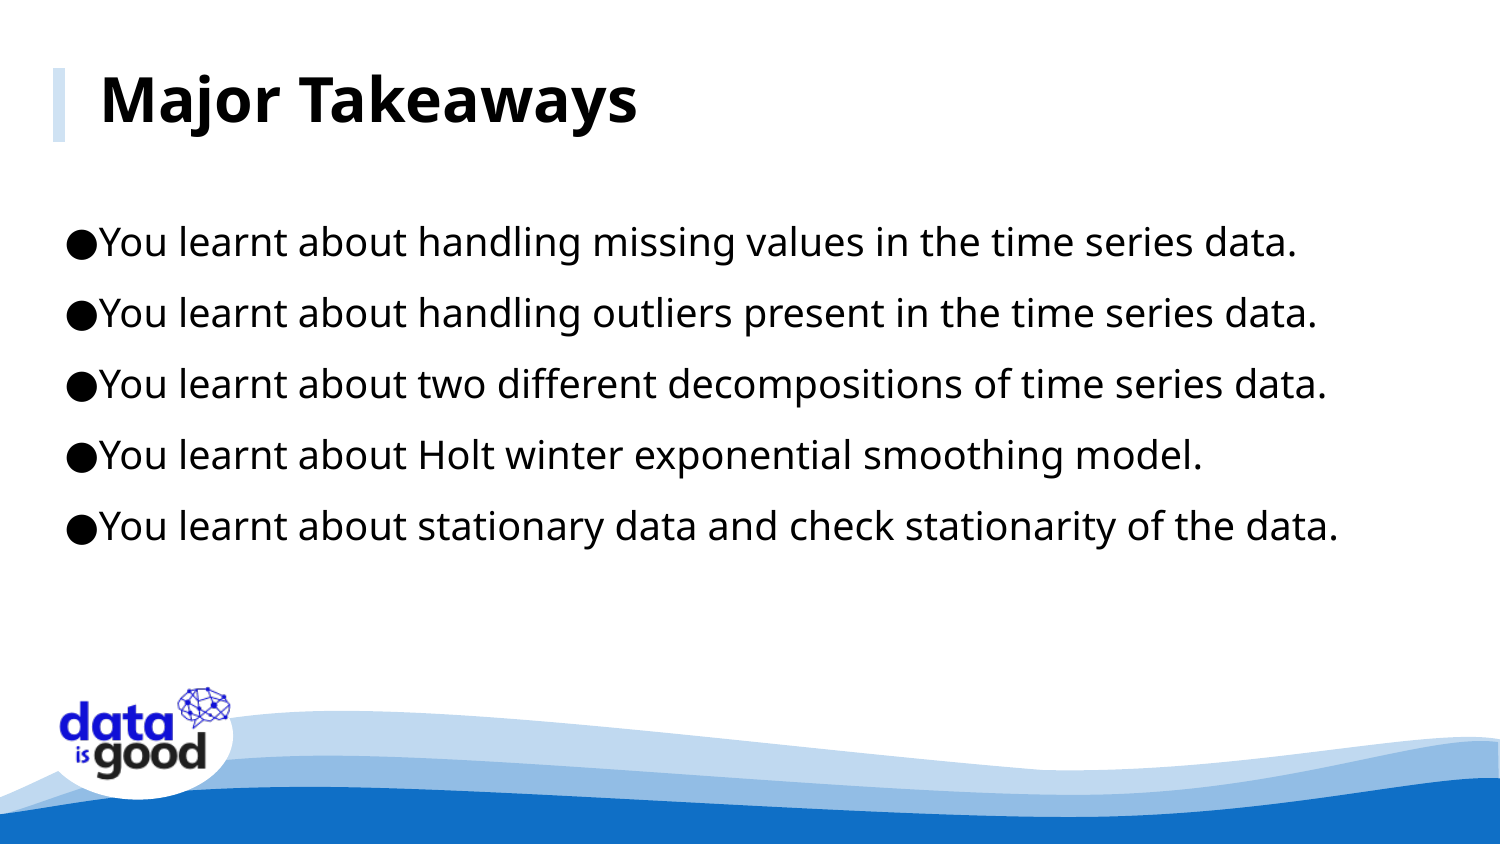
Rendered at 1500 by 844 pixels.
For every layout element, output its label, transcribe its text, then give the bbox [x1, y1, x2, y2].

picture [58, 685, 231, 804]
text_box Major Takeaways [93, 54, 1344, 156]
text_box You learnt about handling missing values in the time series data. You learnt about handling outliers present in the time series data. You learnt about two different decompositions of time series data. You learnt about Holt winter exponential smoothing model. You learnt about stationary data and check stationarity of the data. [58, 187, 1432, 618]
